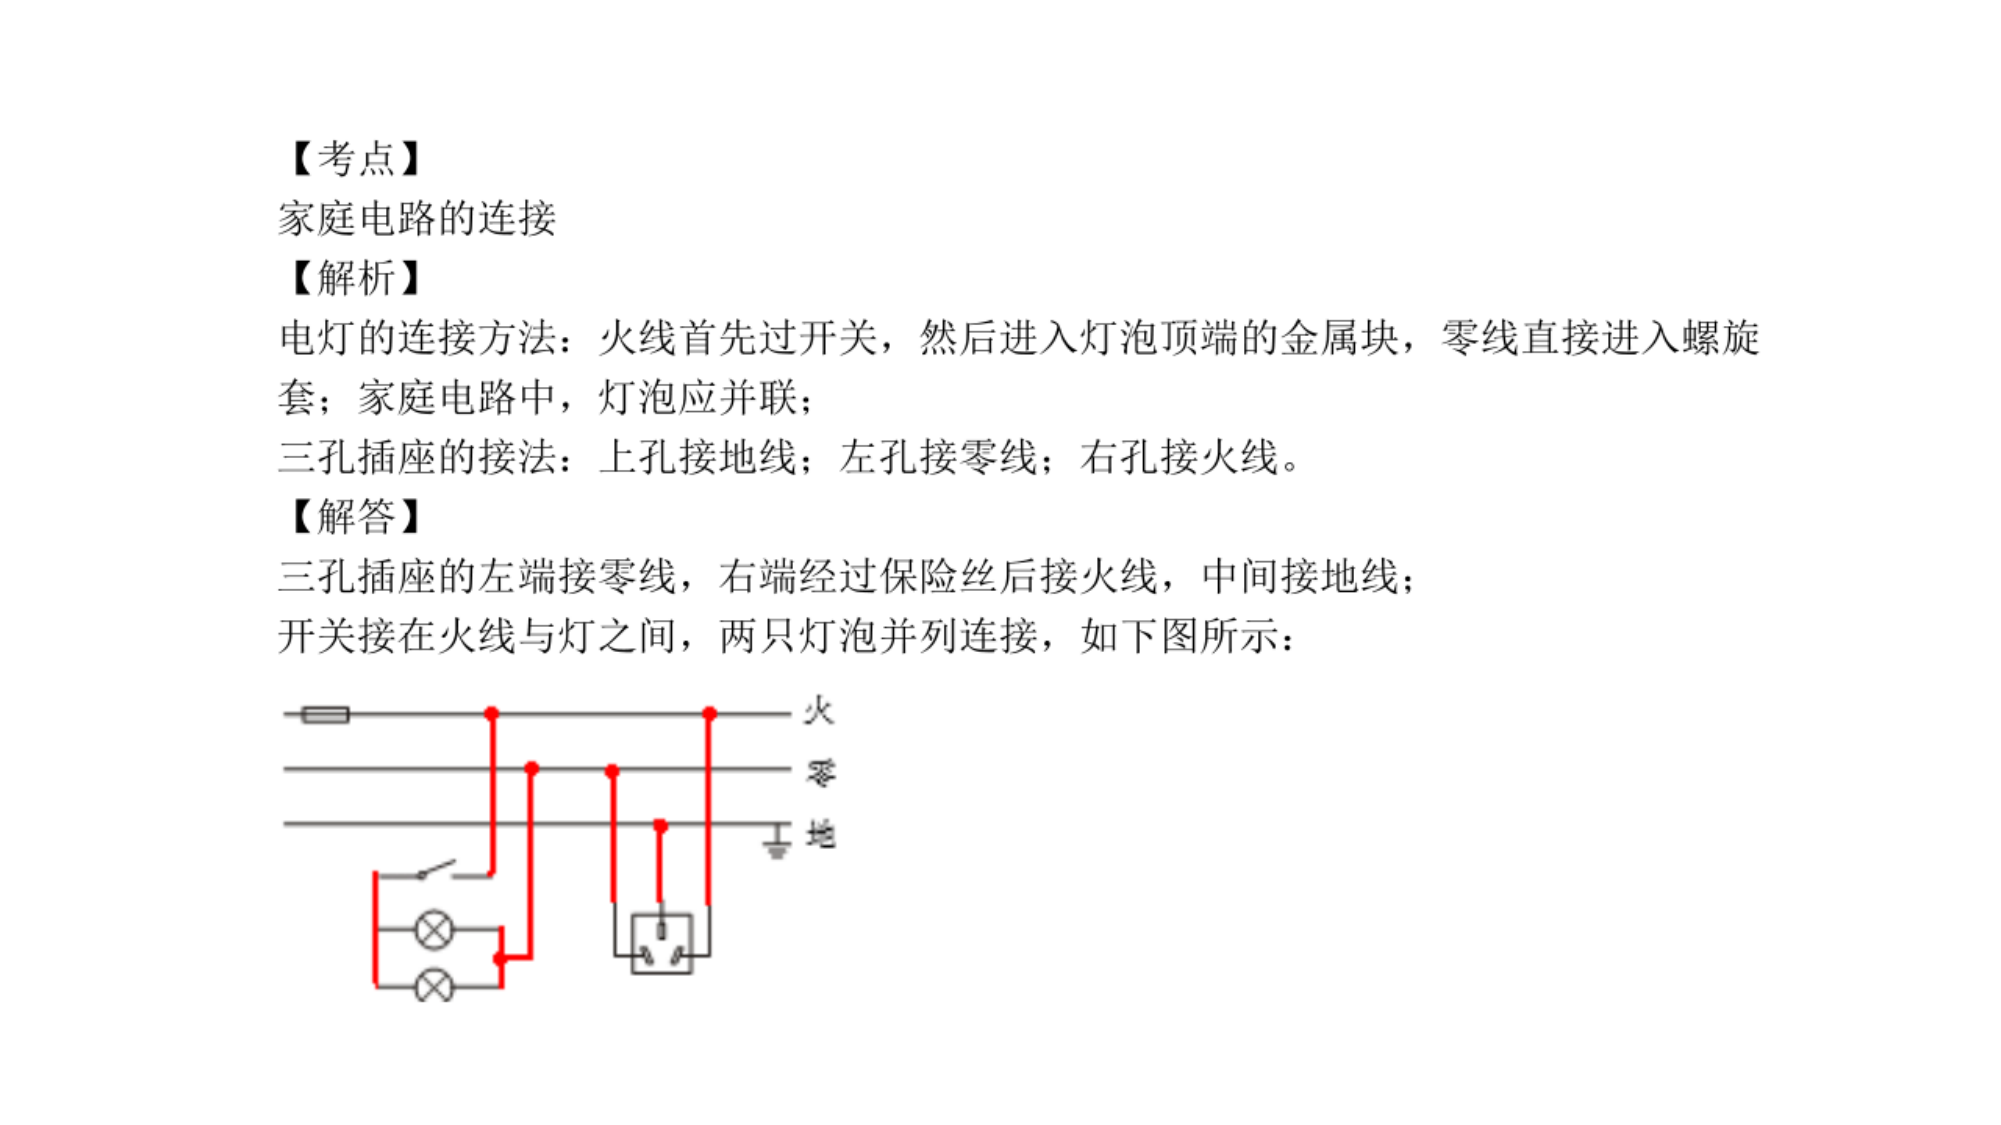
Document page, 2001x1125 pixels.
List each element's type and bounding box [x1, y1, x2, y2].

picture [235, 117, 1765, 1008]
